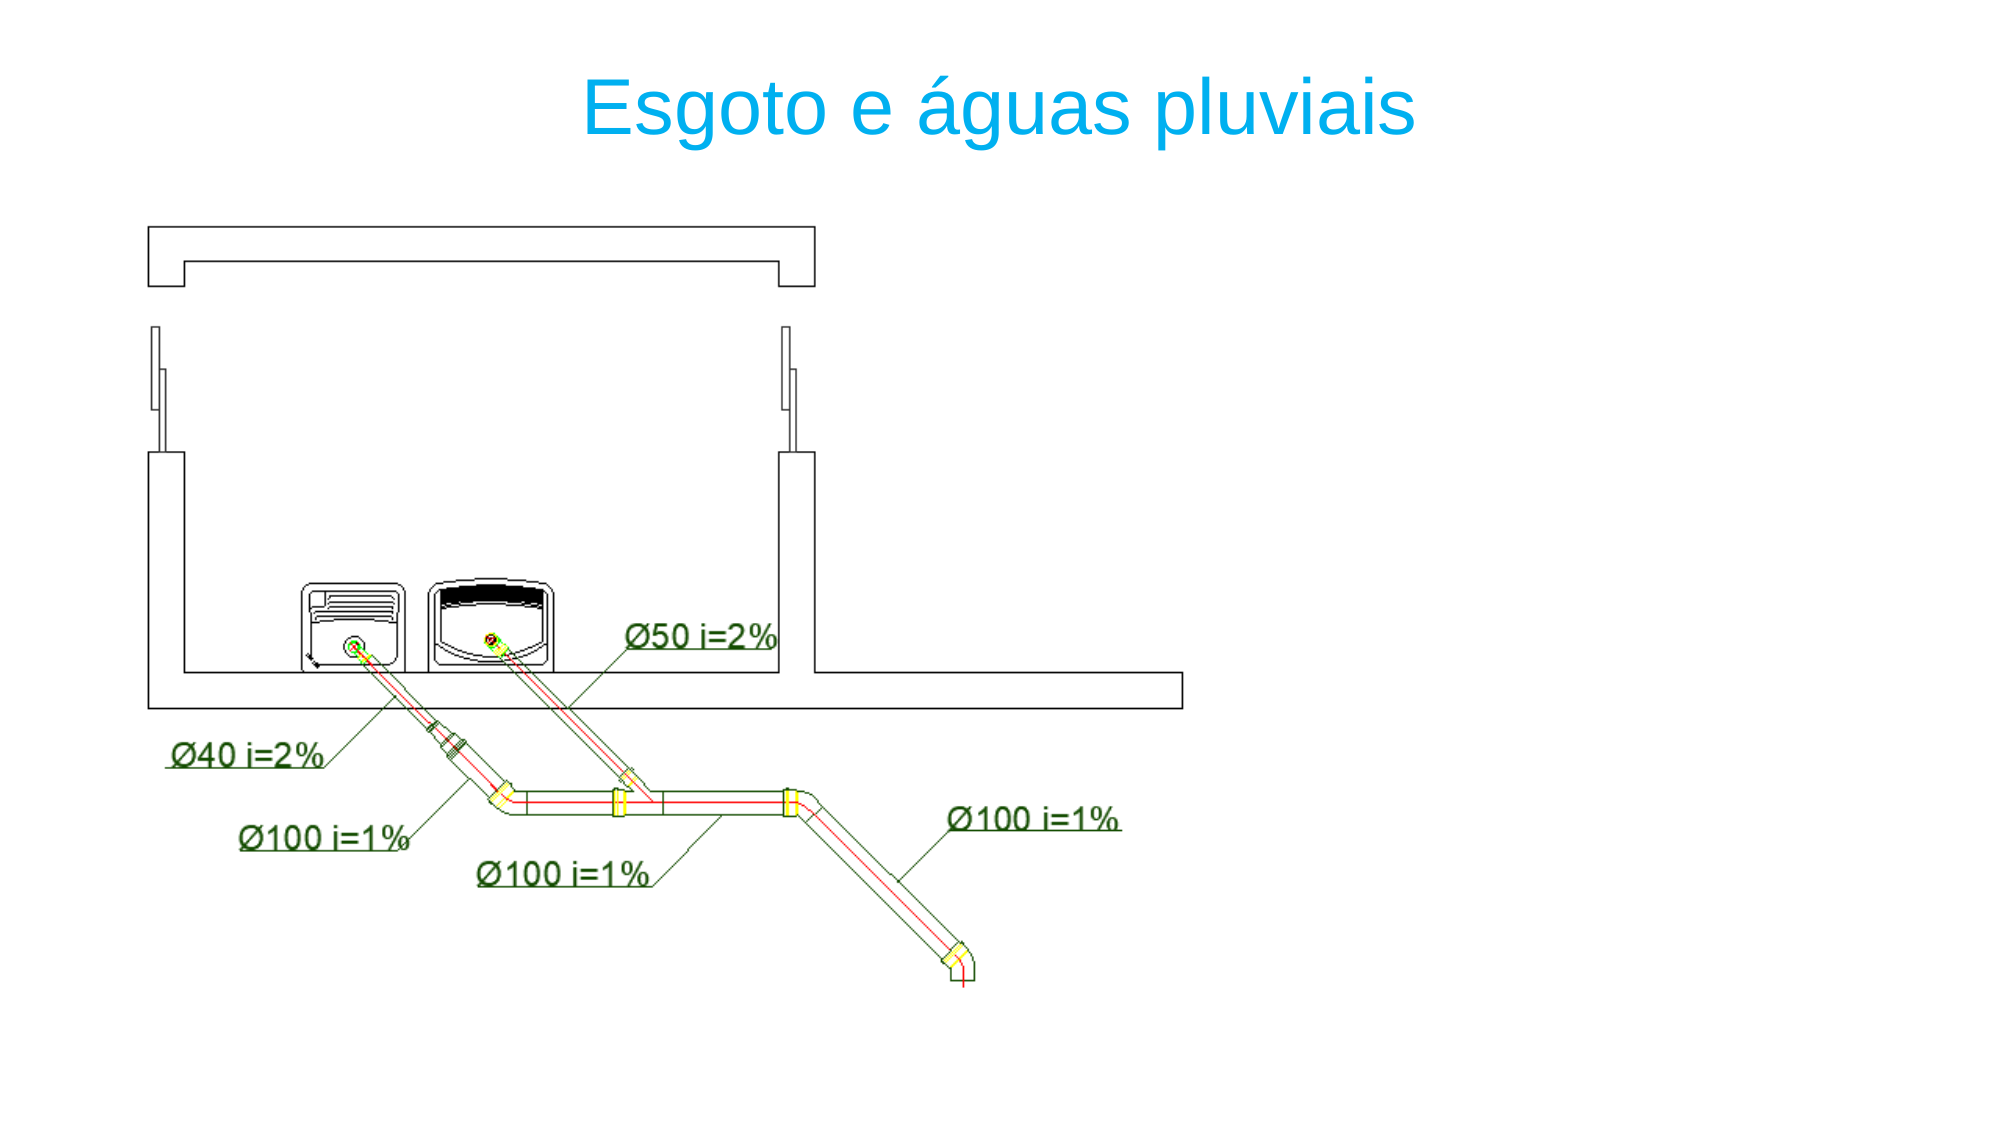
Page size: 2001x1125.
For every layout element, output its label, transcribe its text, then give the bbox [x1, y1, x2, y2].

title Esgoto e águas pluviais [137, 0, 1863, 218]
picture [137, 217, 1196, 1002]
